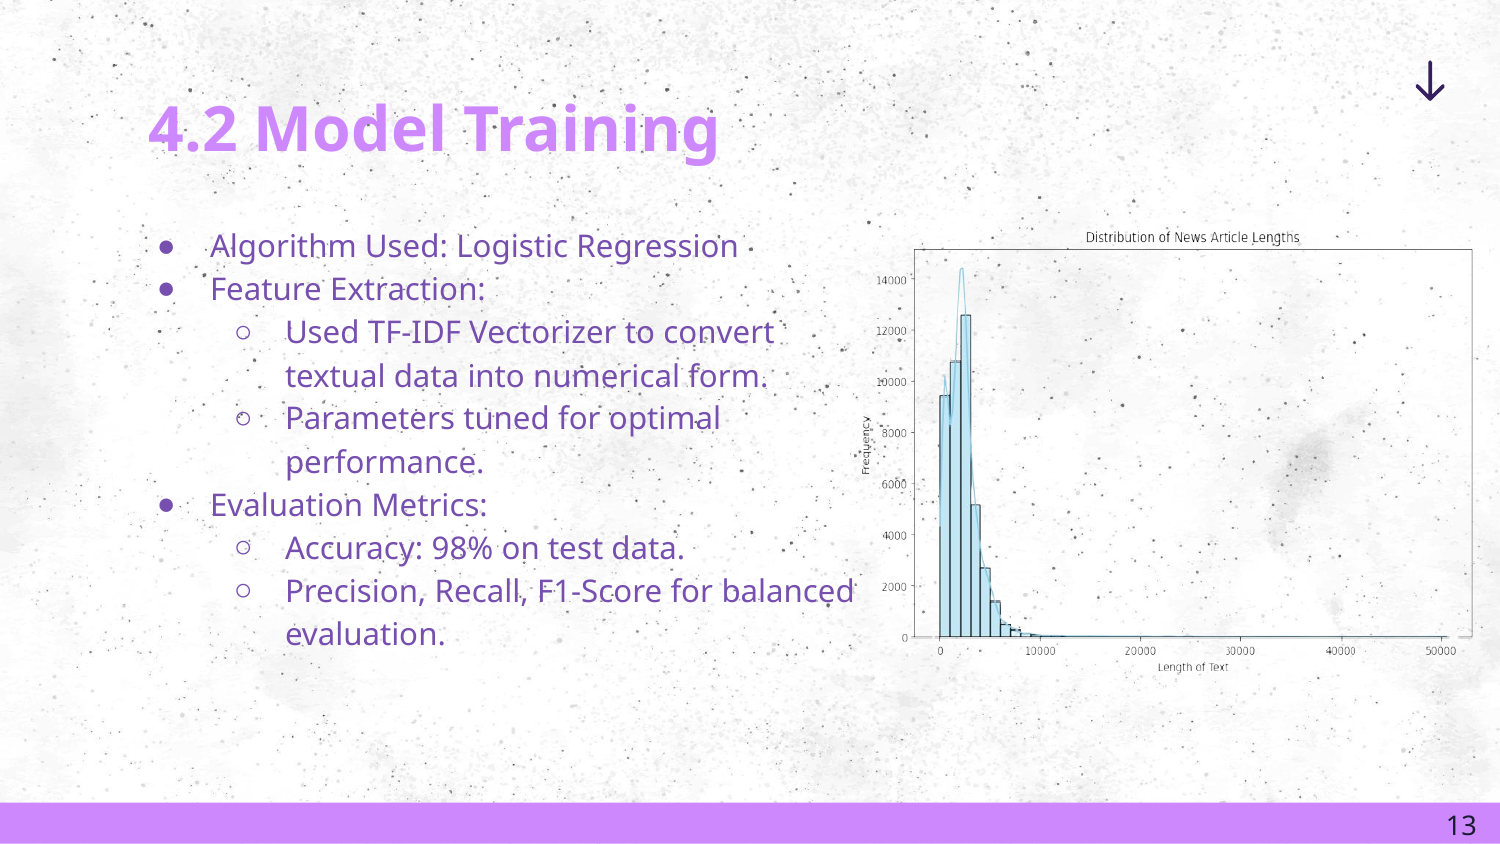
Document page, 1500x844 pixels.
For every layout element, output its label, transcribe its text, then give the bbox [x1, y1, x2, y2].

list Algorithm Used: Logistic Regression Feature Extraction: Used TF-IDF Vectorizer to convert textual data into numerical form. Parameters tuned for optimal performance. Evaluation Metrics: Accuracy: 98% on test data. Precision, Recall, F1-Score for balanced evaluation. [120, 205, 887, 674]
title 4.2 Model Training [133, 73, 1367, 168]
slide_number ‹#› [1401, 793, 1492, 844]
text_box [1415, 60, 1445, 101]
picture [0, 0, 1500, 802]
